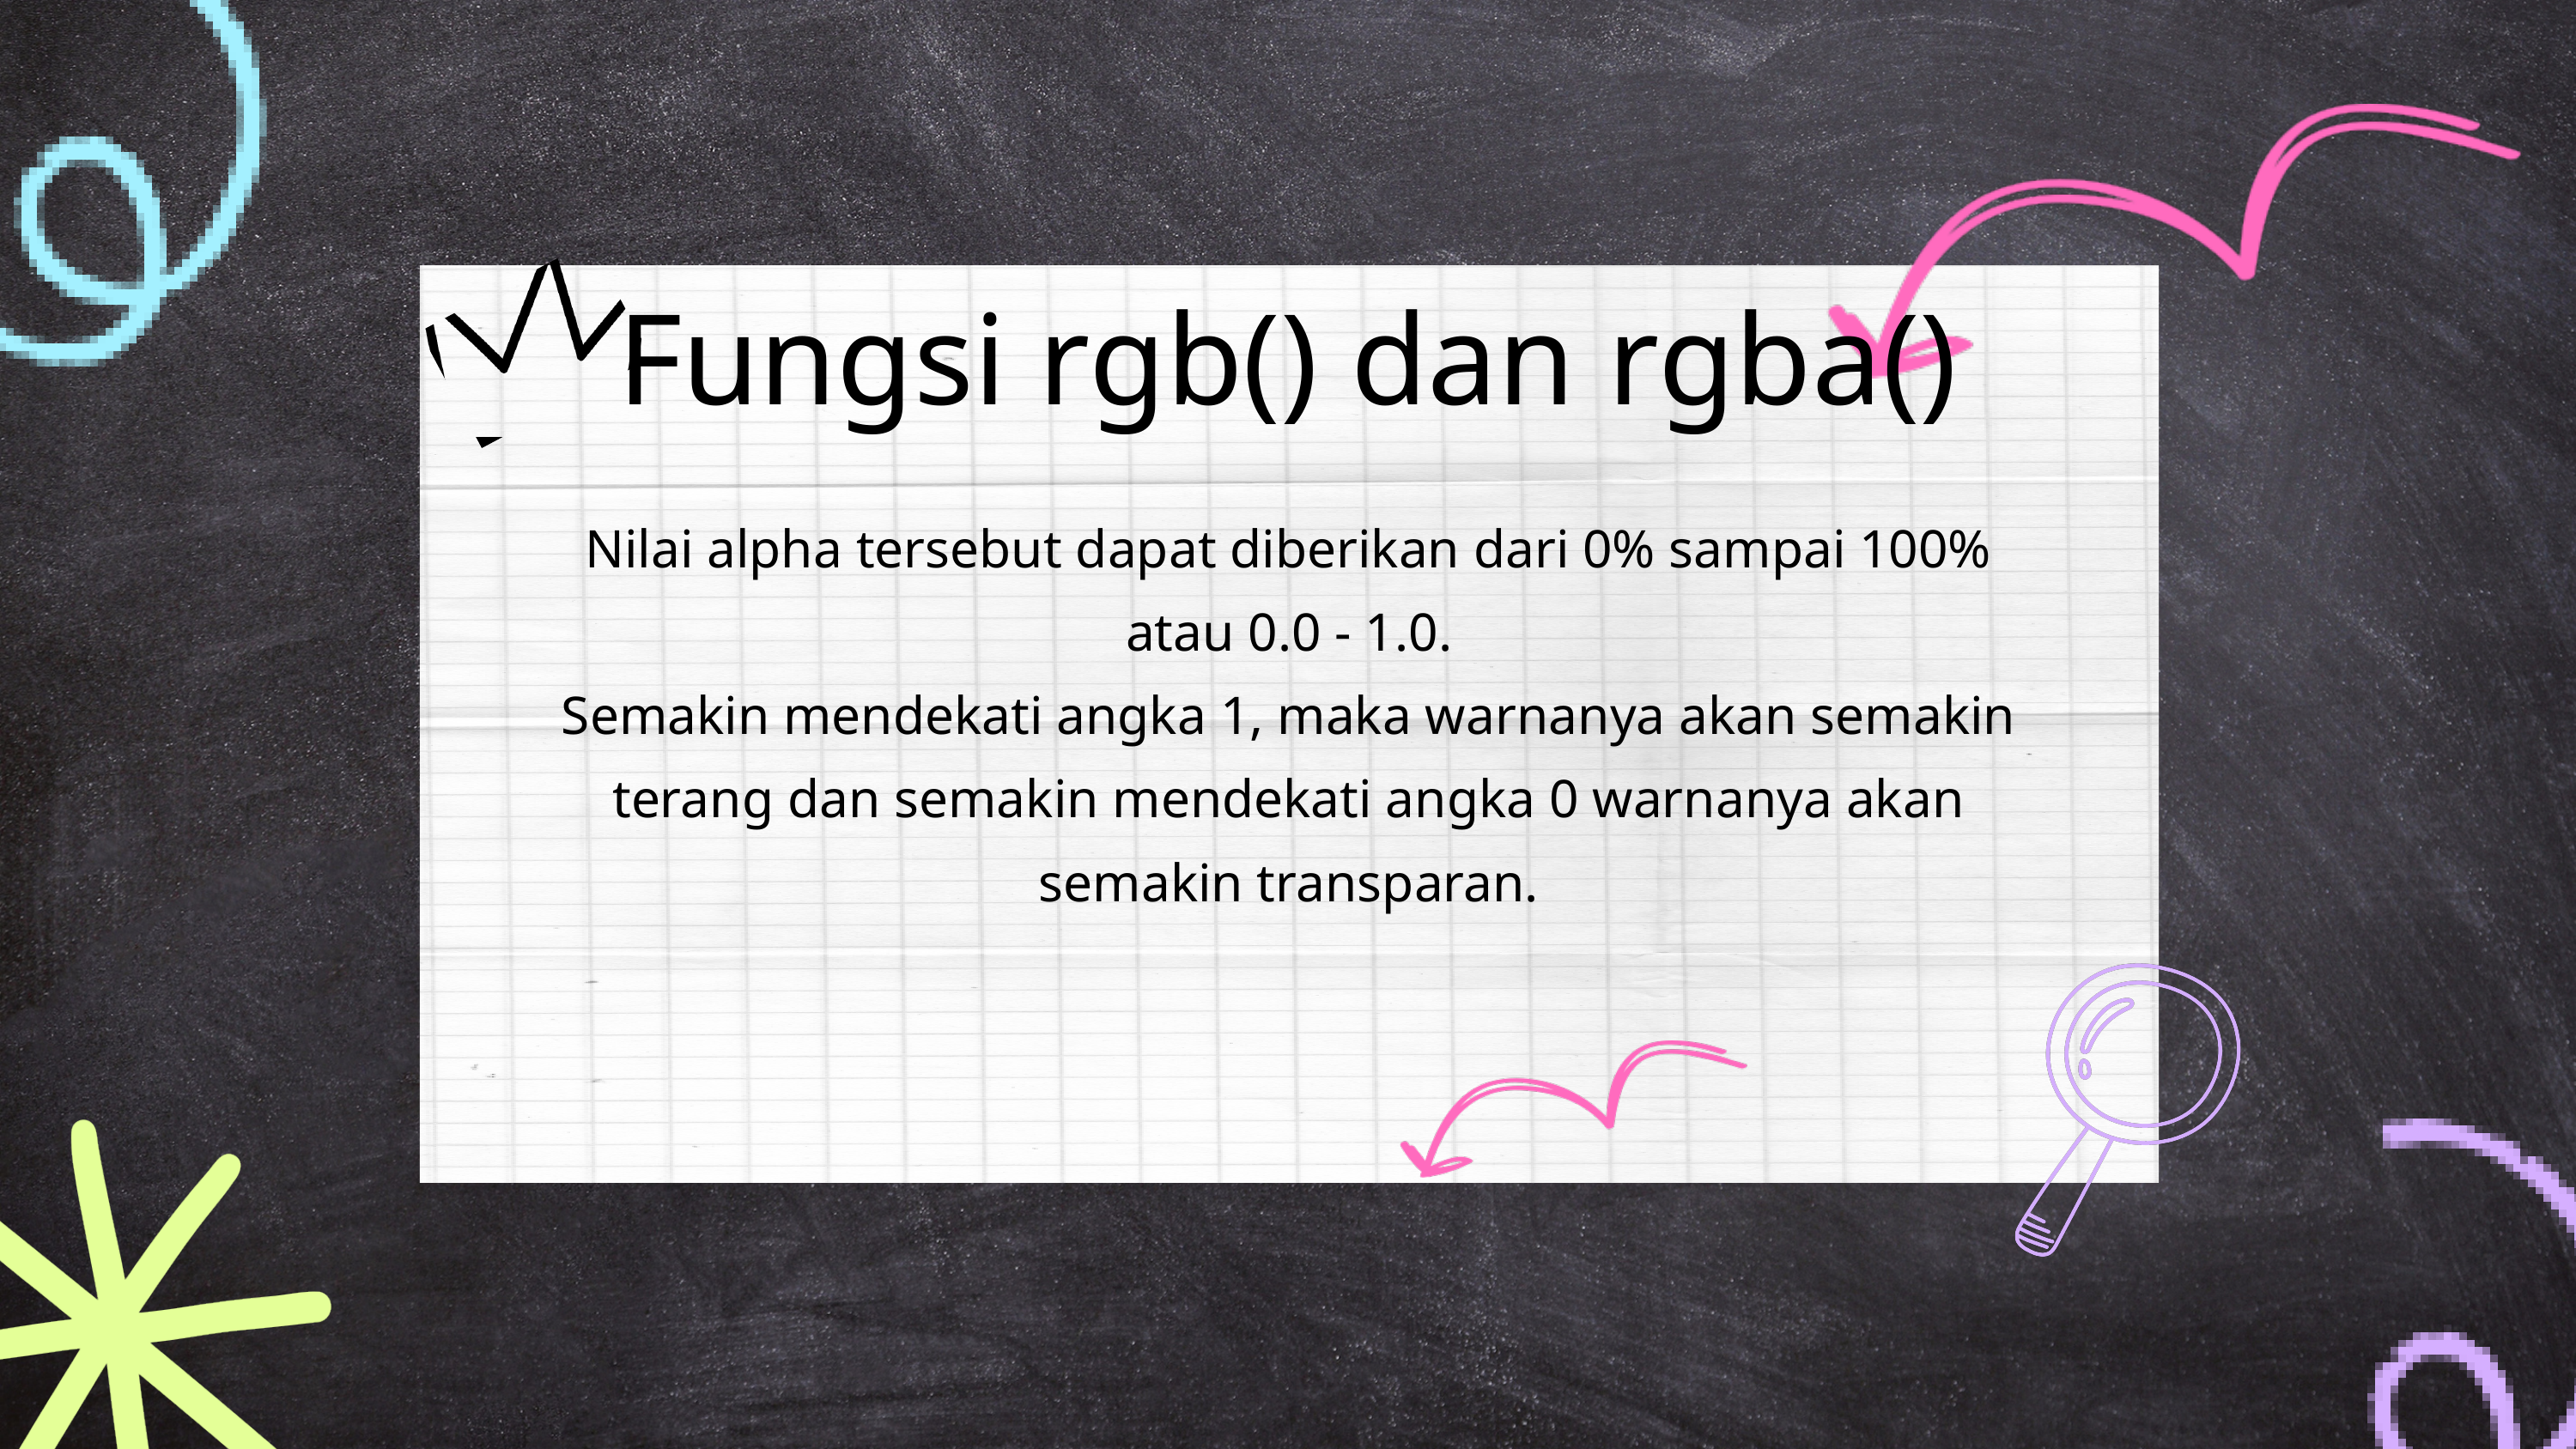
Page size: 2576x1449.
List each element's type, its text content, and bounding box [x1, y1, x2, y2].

text_box [0, 1119, 337, 1449]
text_box [1826, 104, 2524, 379]
text_box [1399, 1040, 1748, 1178]
text_box [603, 265, 1826, 327]
text_box [2014, 962, 2244, 1257]
text_box [2299, 1119, 2576, 1449]
text_box [419, 241, 635, 448]
text_box [0, 0, 267, 367]
text_box Fungsi rgb() dan rgba() [595, 327, 1981, 431]
text_box Nilai alpha tersebut dapat diberikan dari 0% sampai 100% atau 0.0 - 1.0. Semakin mendekati angka 1, maka warnanya akan semakin terang dan semakin mendekati angka 0 warnanya akan semakin transparan. [537, 494, 2041, 912]
text_box [419, 265, 543, 331]
text_box [0, 0, 2576, 1449]
text_box [419, 332, 2160, 1183]
